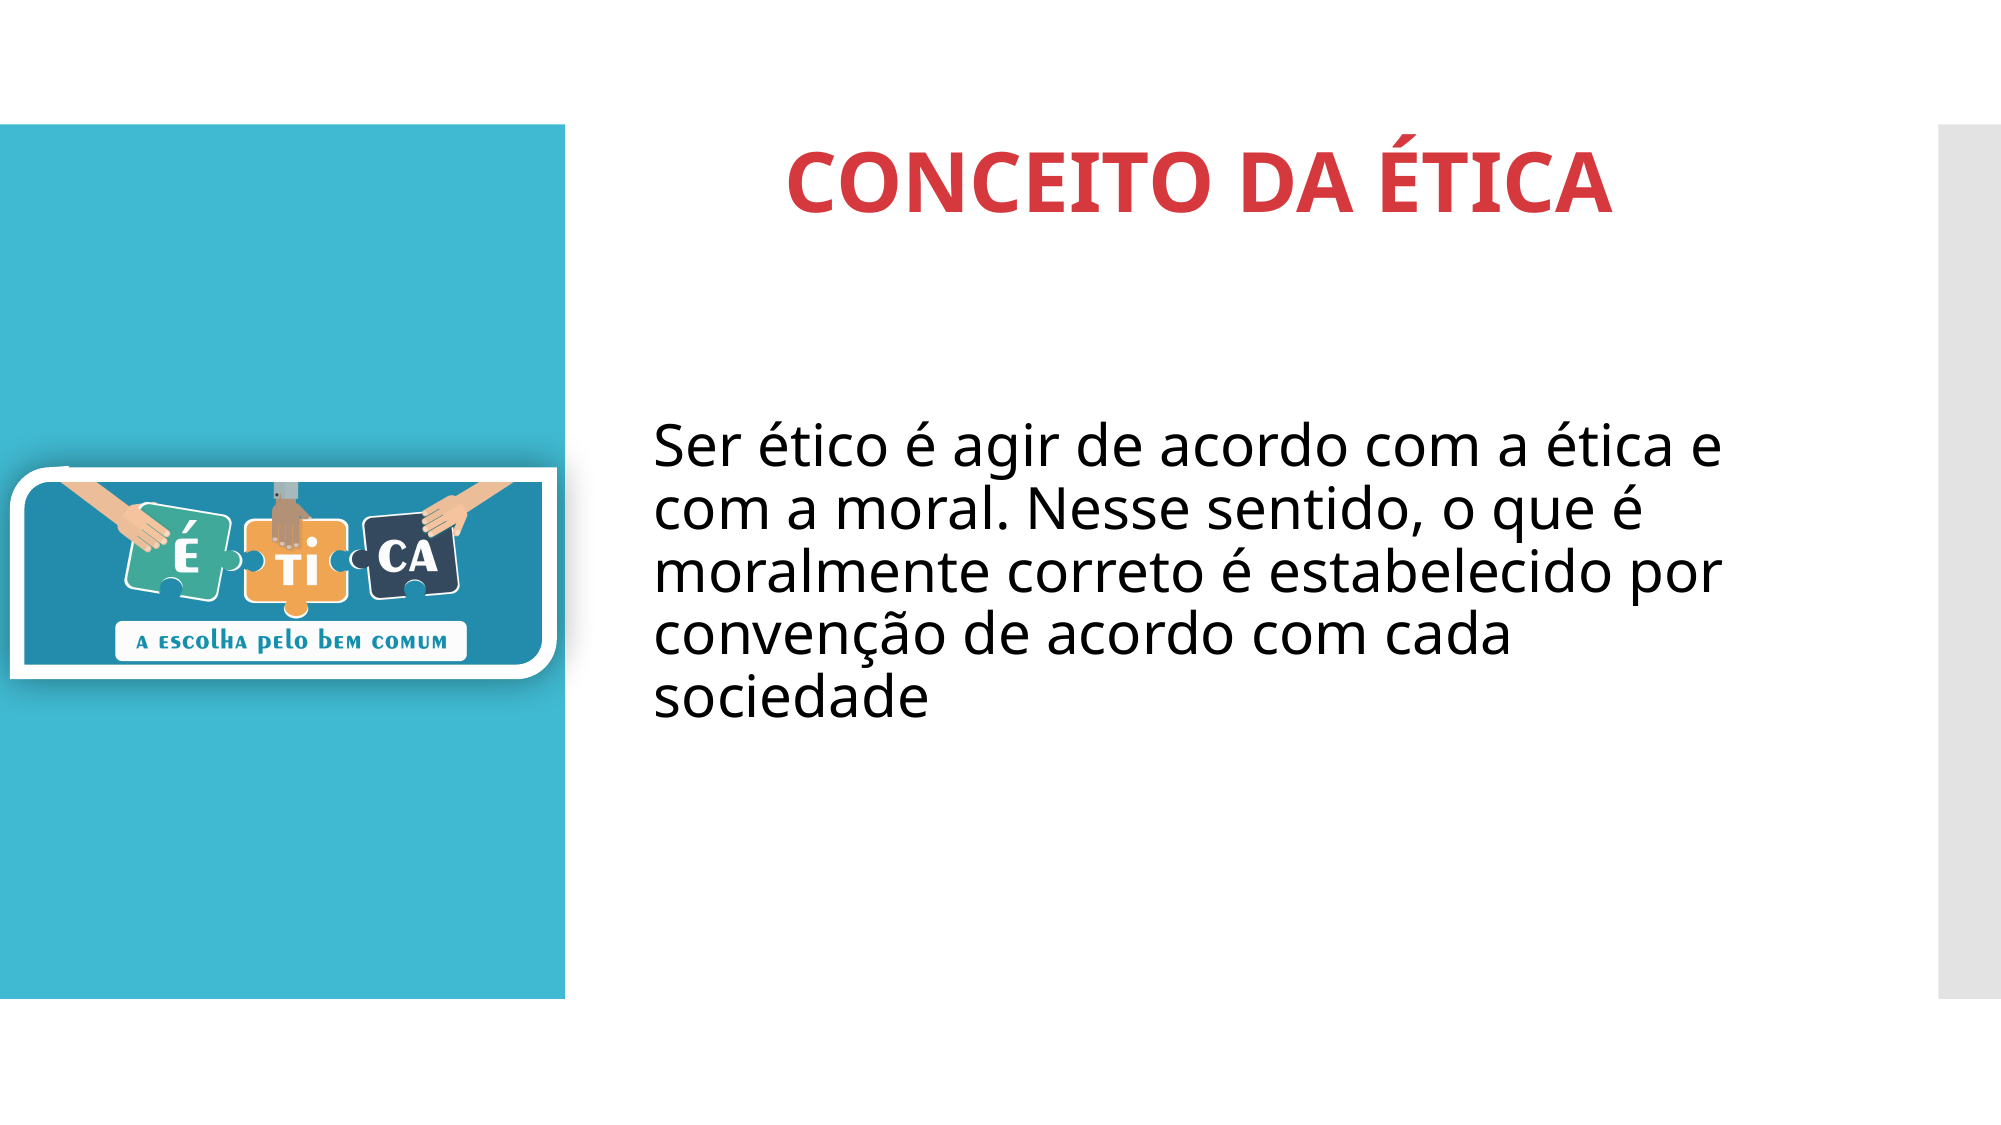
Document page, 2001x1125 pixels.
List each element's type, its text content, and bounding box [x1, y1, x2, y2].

text_box CONCEITO DA ÉTICA [692, 122, 1706, 307]
list Ser ético é agir de acordo com a ética e com a moral. Nesse sentido, o que é moralmente correto é estabelecido por convenção de acordo com cada sociedade [638, 295, 1815, 851]
picture [16, 474, 550, 673]
